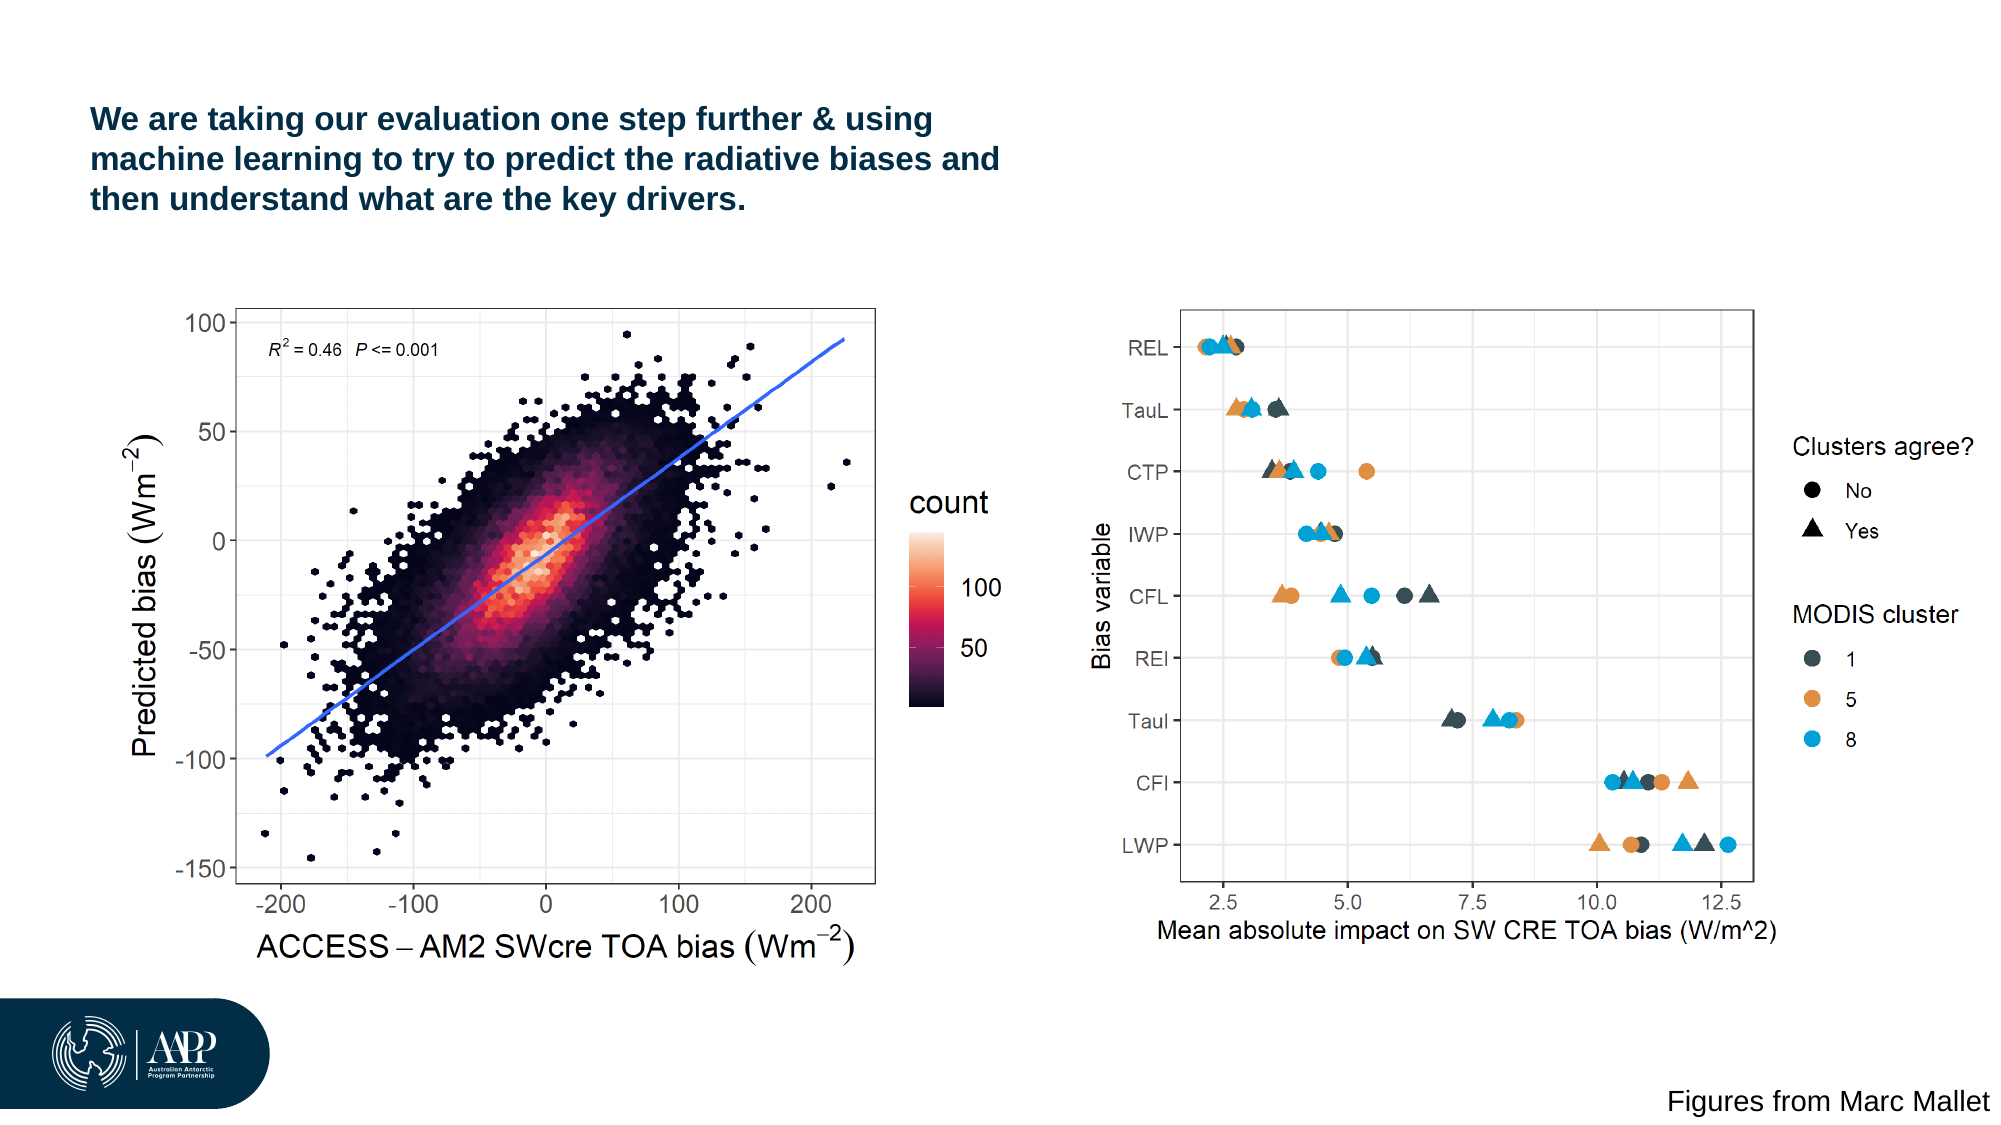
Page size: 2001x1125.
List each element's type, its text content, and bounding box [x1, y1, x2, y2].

text_box Figures from Marc Mallet [1652, 1074, 2000, 1125]
picture [1078, 297, 2000, 956]
text_box We are taking our evaluation one step further & using machine learning to try to predict the radiative biases and then understand what are the key drivers. [90, 97, 1044, 257]
picture [110, 297, 1024, 983]
picture [52, 1016, 216, 1091]
